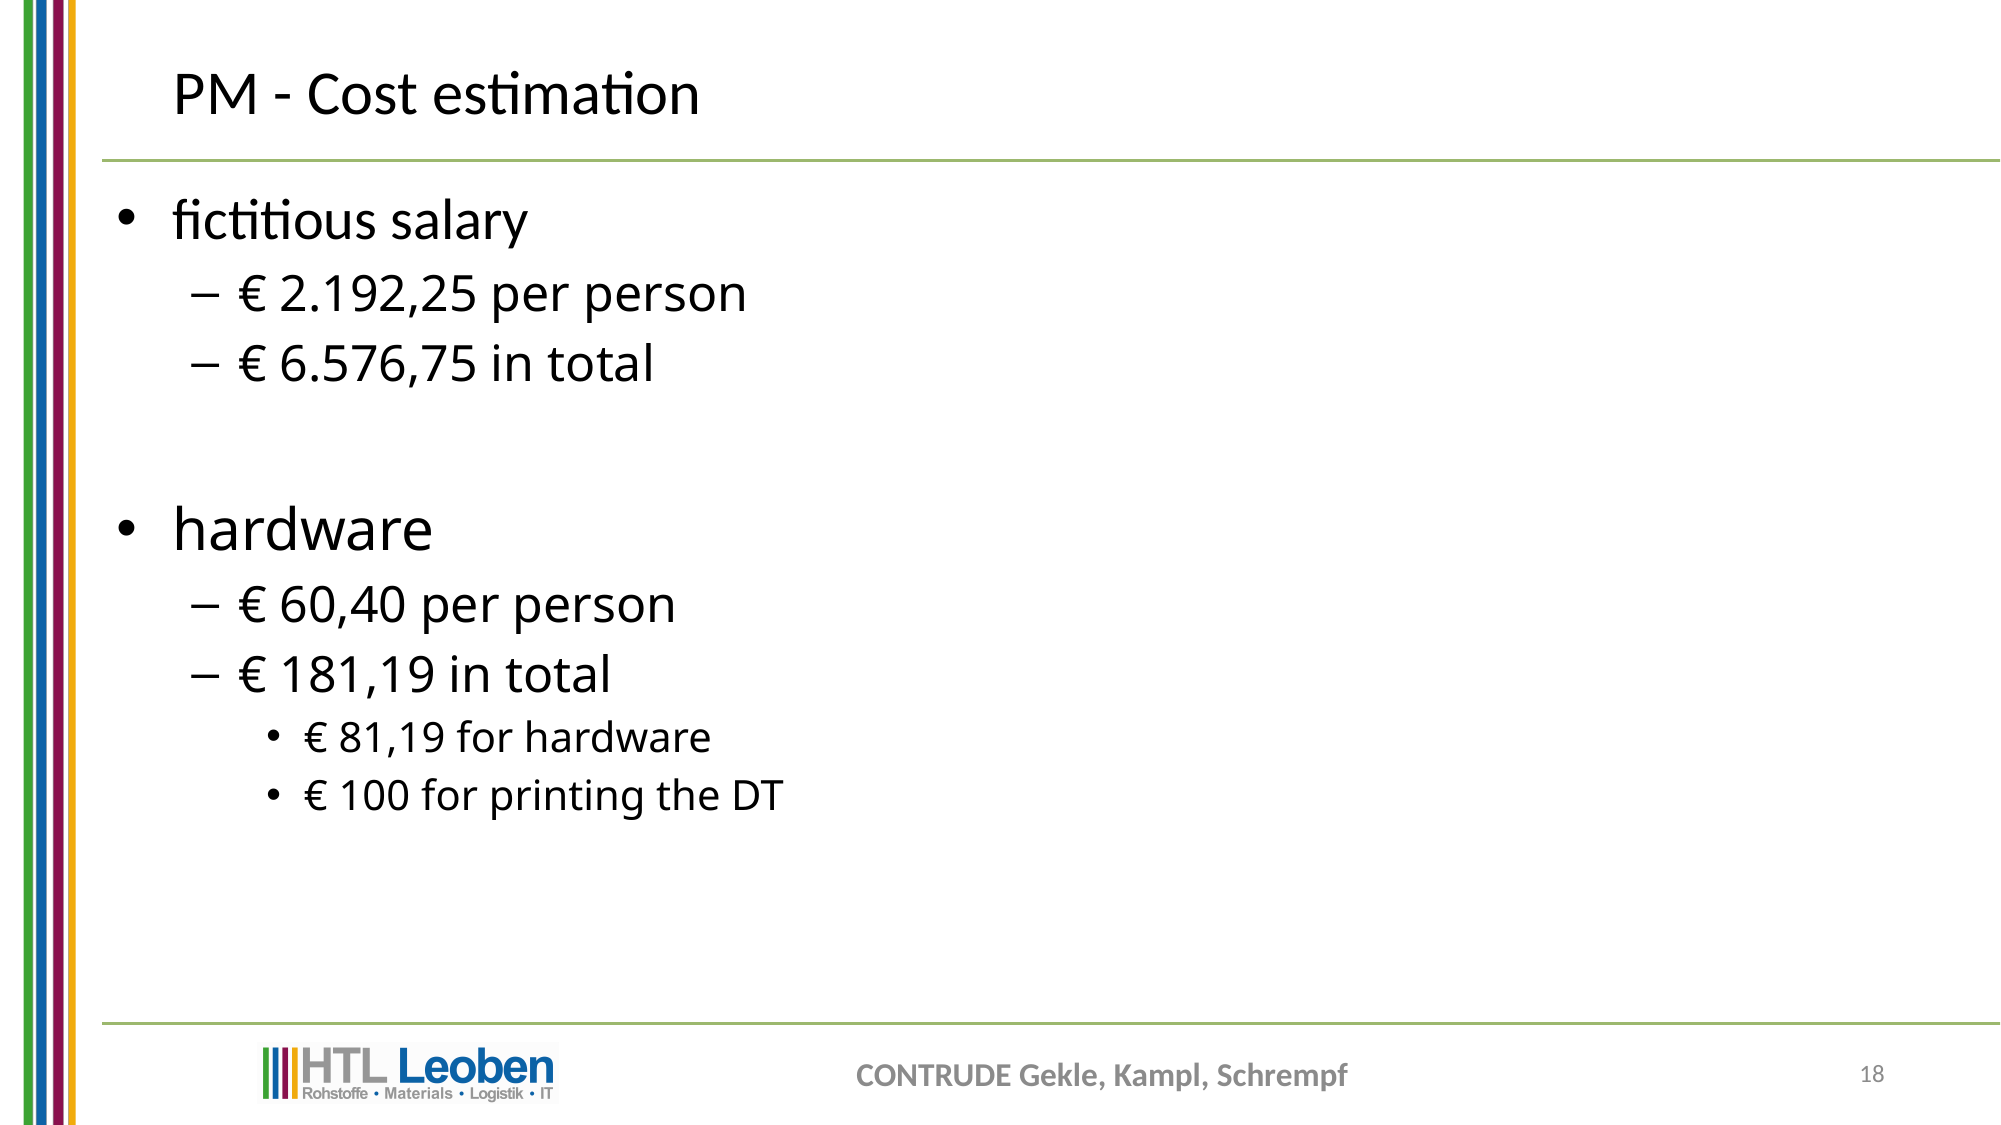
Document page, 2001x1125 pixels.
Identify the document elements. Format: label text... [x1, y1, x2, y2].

picture [257, 1042, 559, 1104]
footer CONTRUDE Gekle, Kampl, Schrempf [432, 1042, 1433, 1103]
title PM - Cost estimation [158, 30, 1844, 149]
list fictitious salary € 2.192,25 per person € 6.576,75 in total hardware € 60,40 per person € 181,19 in total € 81,19 for hardware € 100 for printing the DT [101, 173, 1902, 1006]
slide_number 18 [1433, 1042, 1900, 1103]
